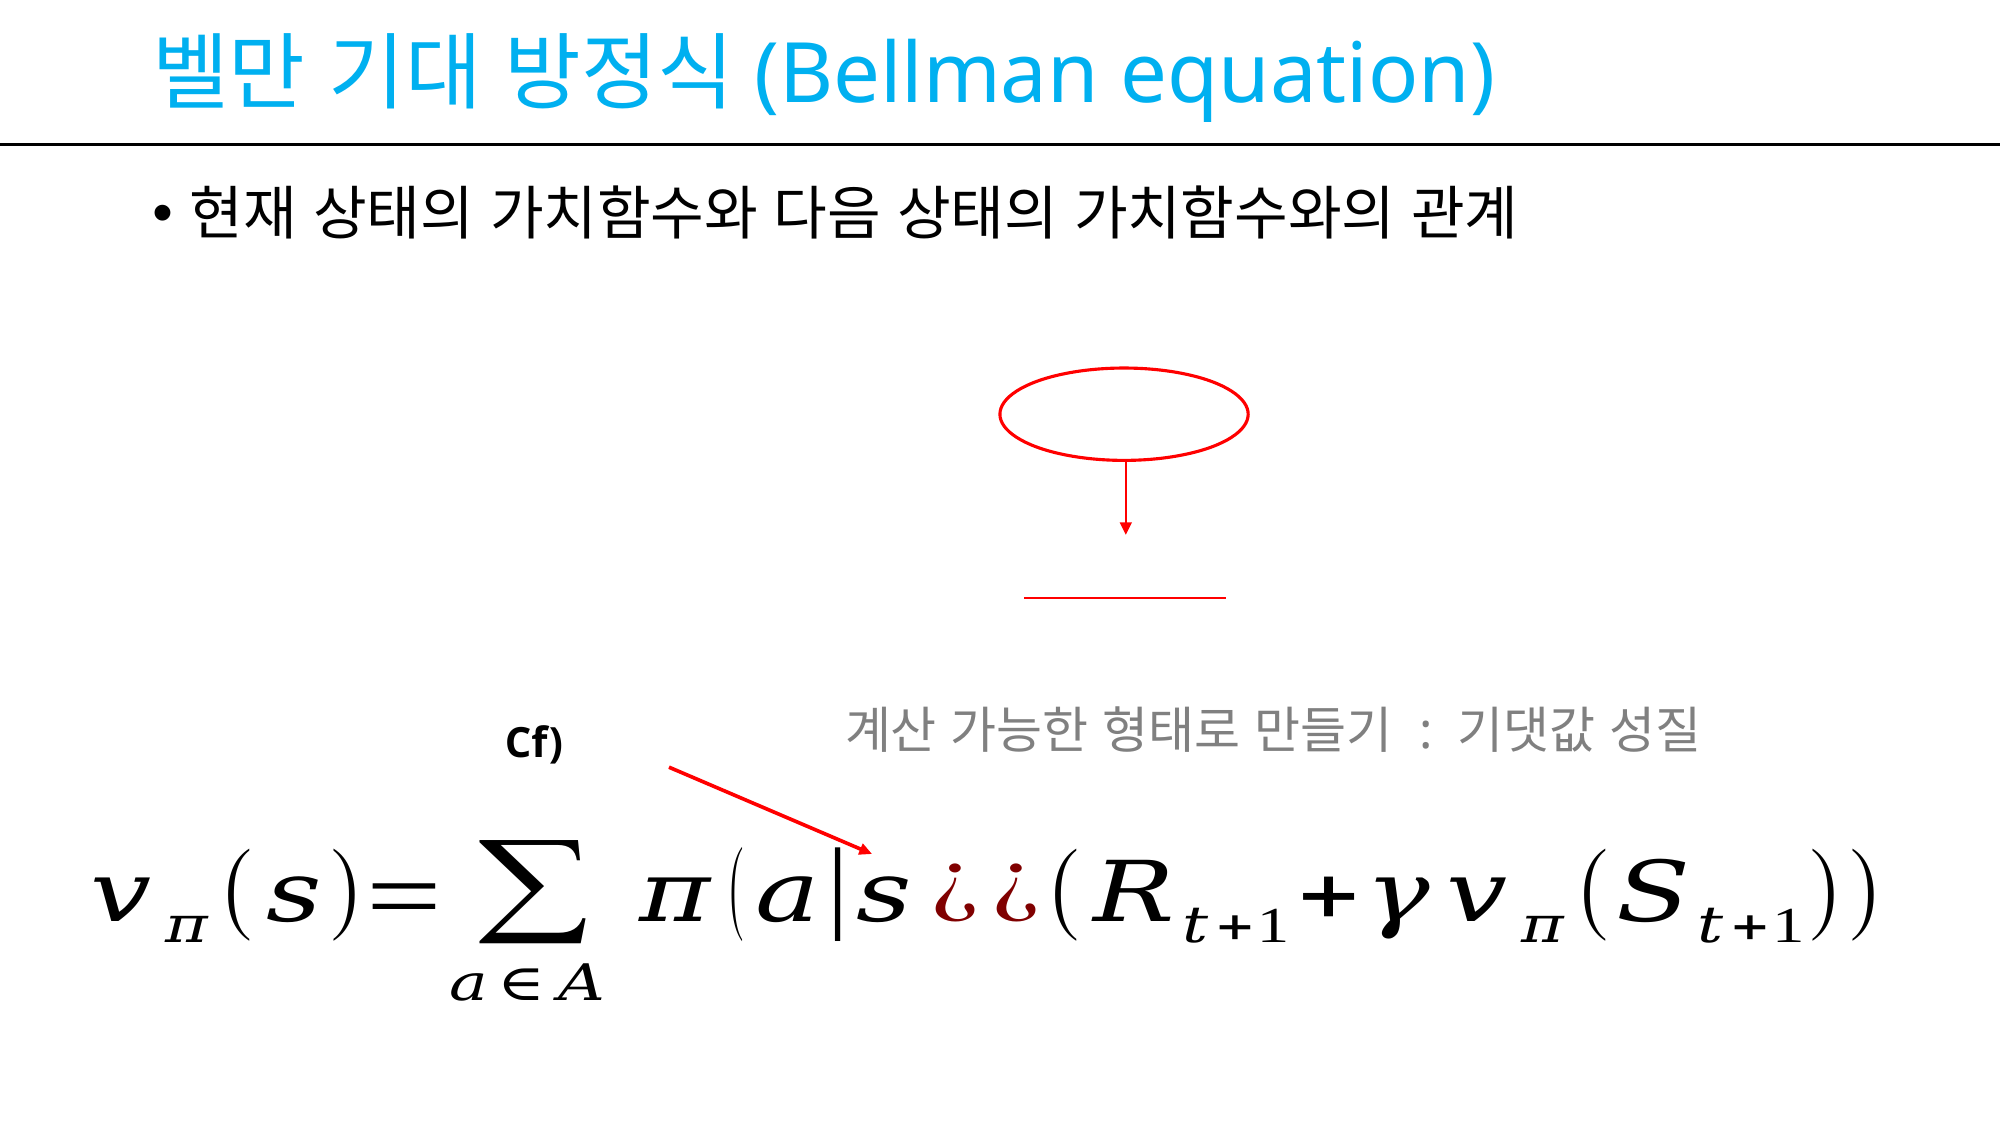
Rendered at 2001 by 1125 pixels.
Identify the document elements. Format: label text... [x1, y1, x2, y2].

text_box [668, 767, 872, 854]
list 현재 상태의 가치함수와 다음 상태의 가치함수와의 관계 [137, 176, 1863, 1033]
title 벨만 기대 방정식(Bellman equation) [137, 9, 1863, 143]
text_box 계산 가능한 형태로 만들기 : 기댓값 성질 [385, 691, 2000, 767]
text_box [998, 366, 1250, 462]
